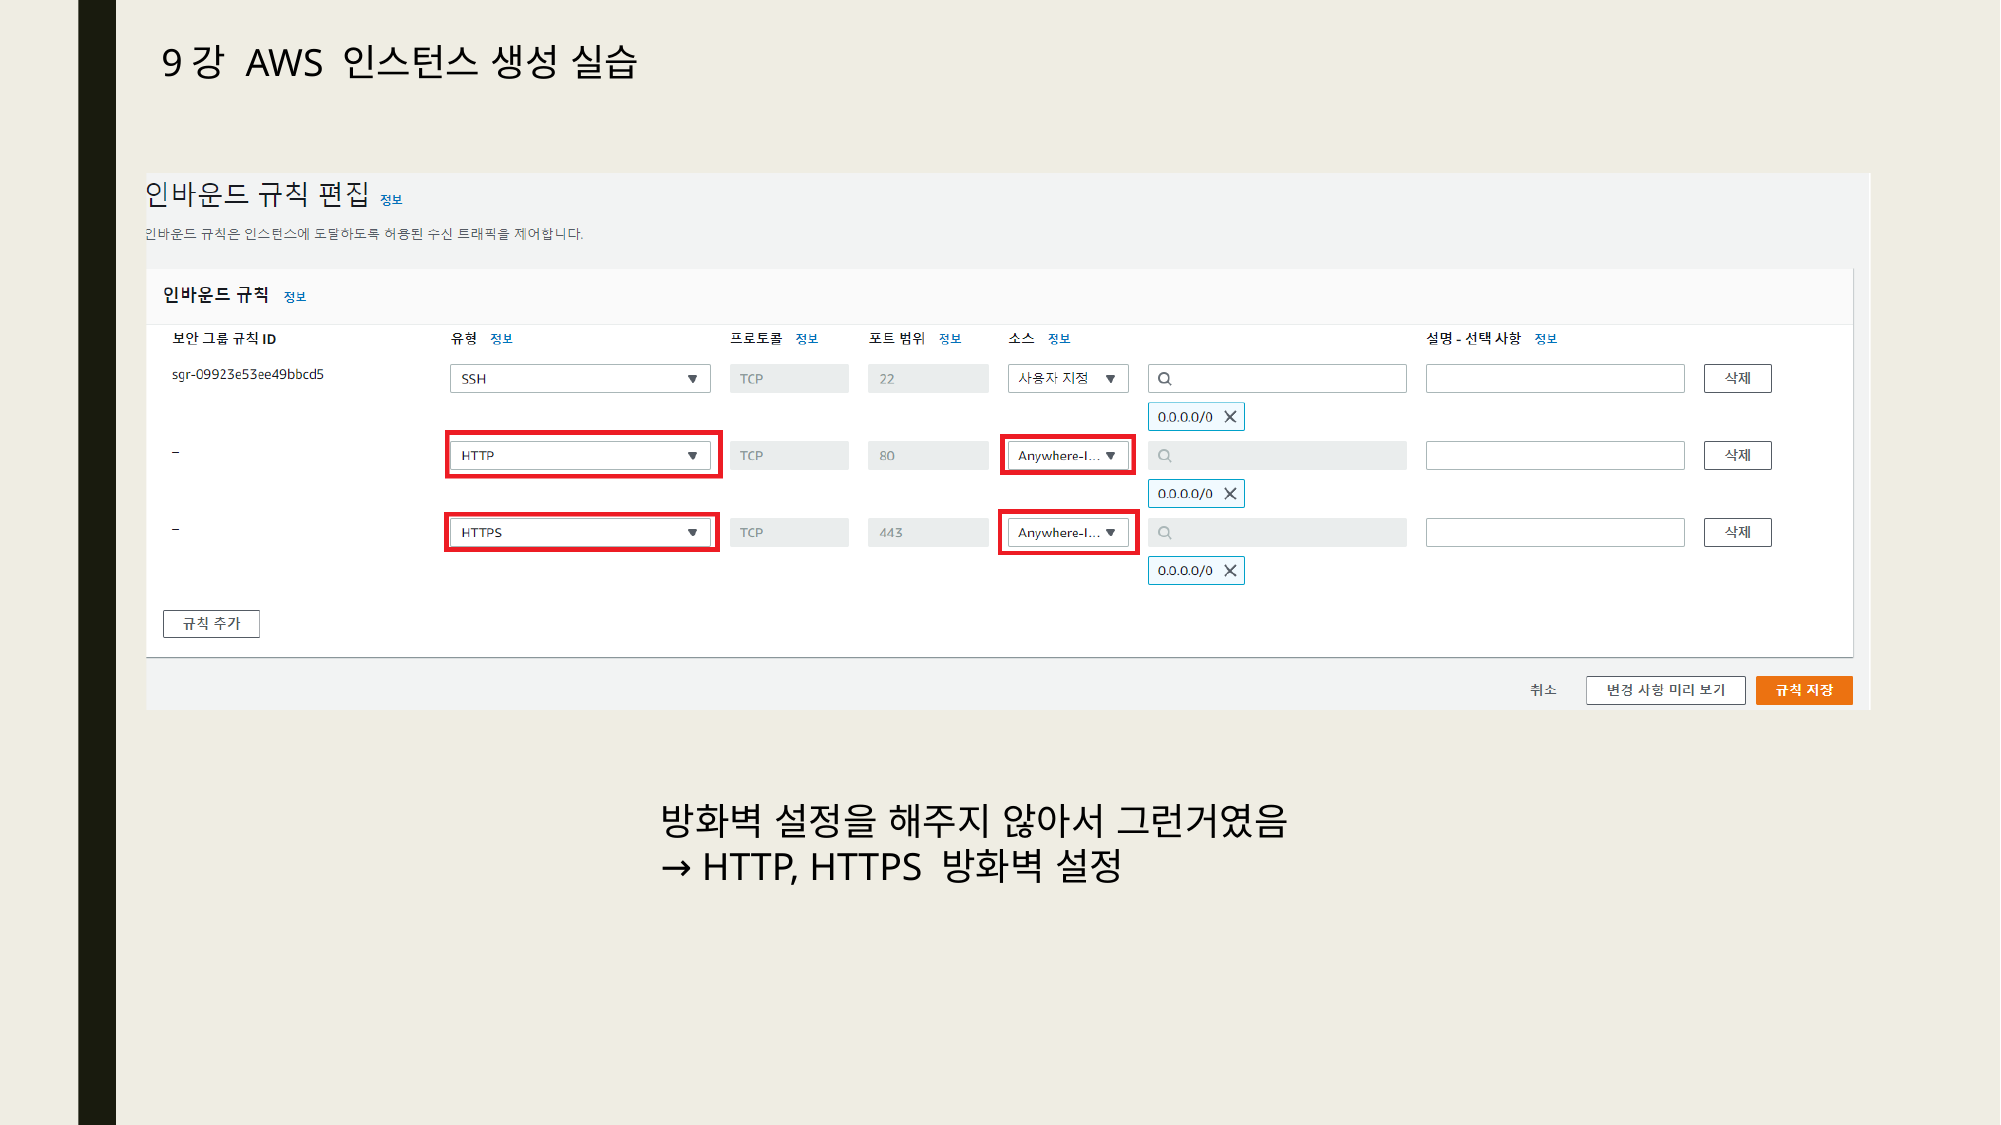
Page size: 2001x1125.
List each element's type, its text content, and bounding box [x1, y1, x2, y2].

text_box 방화벽 설정을 해주지 않아서 그런거였음 → HTTP, HTTPS 방화벽 설정 [645, 790, 1372, 896]
picture [146, 173, 1871, 710]
text_box 9강 AWS 인스턴스 생성 실습 [146, 32, 1559, 92]
